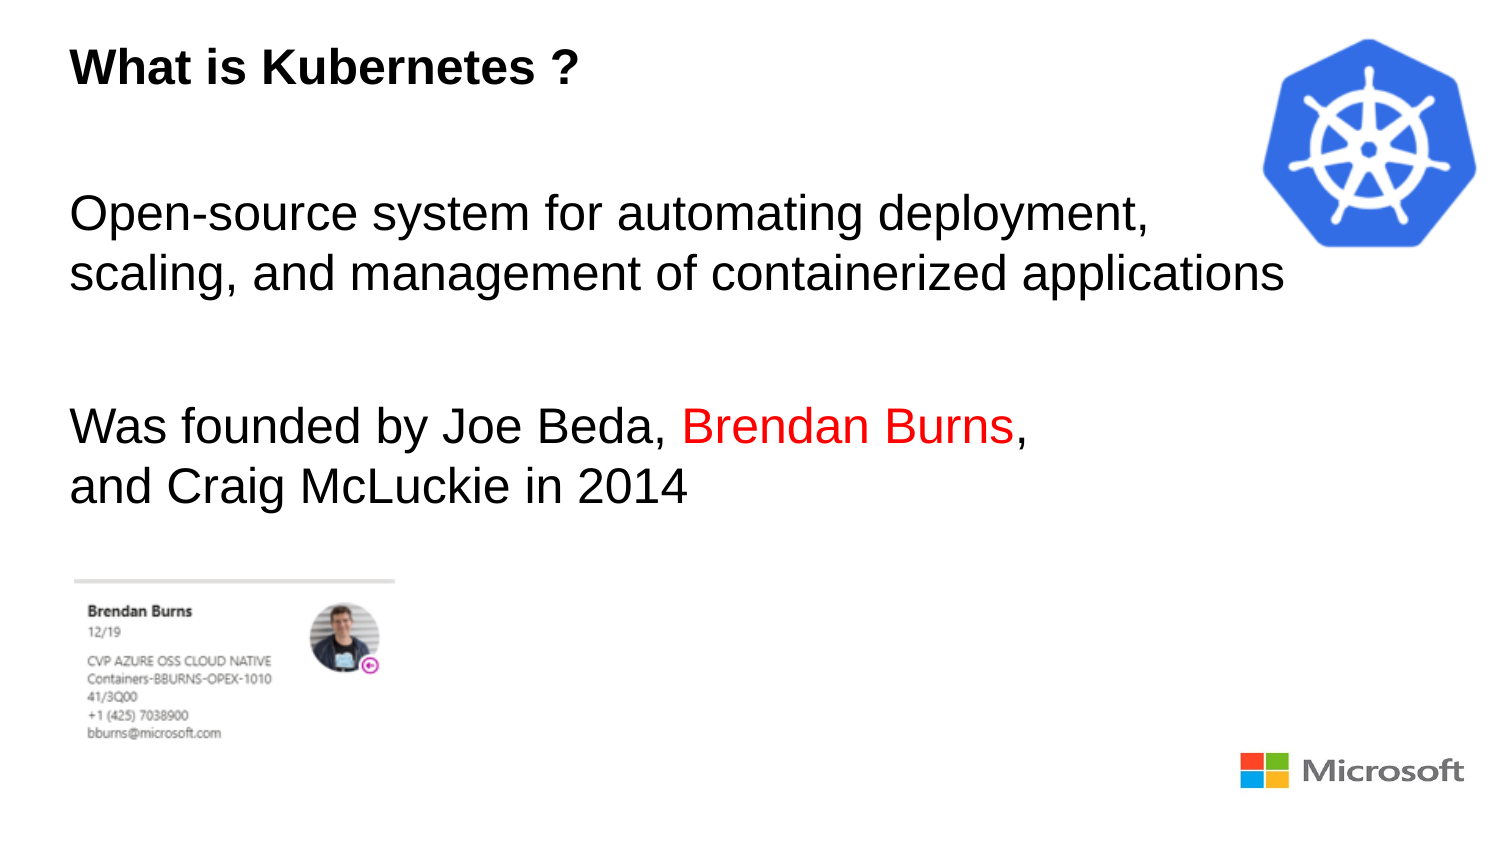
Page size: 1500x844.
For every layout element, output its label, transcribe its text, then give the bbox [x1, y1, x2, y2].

text_box What is Kubernetes ? [54, 27, 805, 102]
picture [74, 579, 395, 762]
text_box Open-source system for automating deployment, scaling, and management of containerized applications [54, 173, 1319, 308]
text_box Was founded by Joe Beda, Brendan Burns, and Craig McLuckie in 2014 [54, 386, 1065, 522]
picture [1235, 0, 1500, 274]
picture [1206, 699, 1500, 844]
